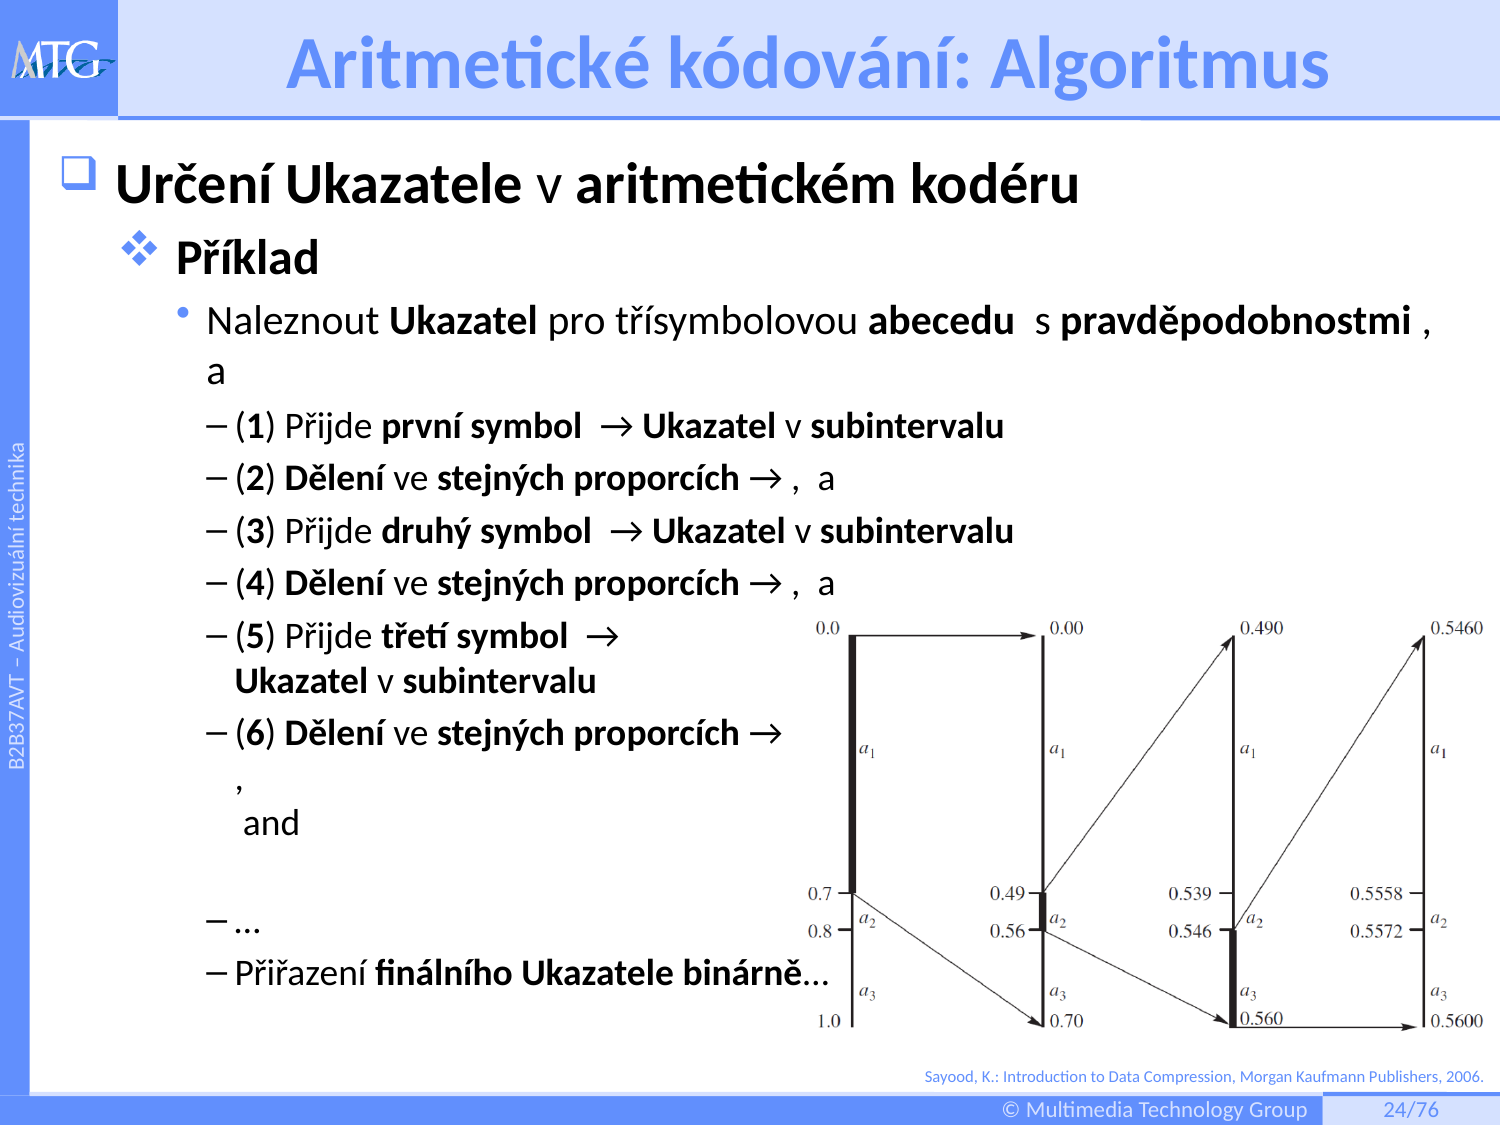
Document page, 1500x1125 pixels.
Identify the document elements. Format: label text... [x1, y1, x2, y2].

picture [10, 40, 116, 78]
picture [796, 609, 1486, 1038]
slide_number 23/76 [1322, 1095, 1500, 1125]
text_box Sayood, K.: Introduction to Data Compression, Morgan Kaufmann Publishers, 2006. [749, 1058, 1500, 1094]
title Aritmetické kódování: Algoritmus [118, 0, 1500, 119]
